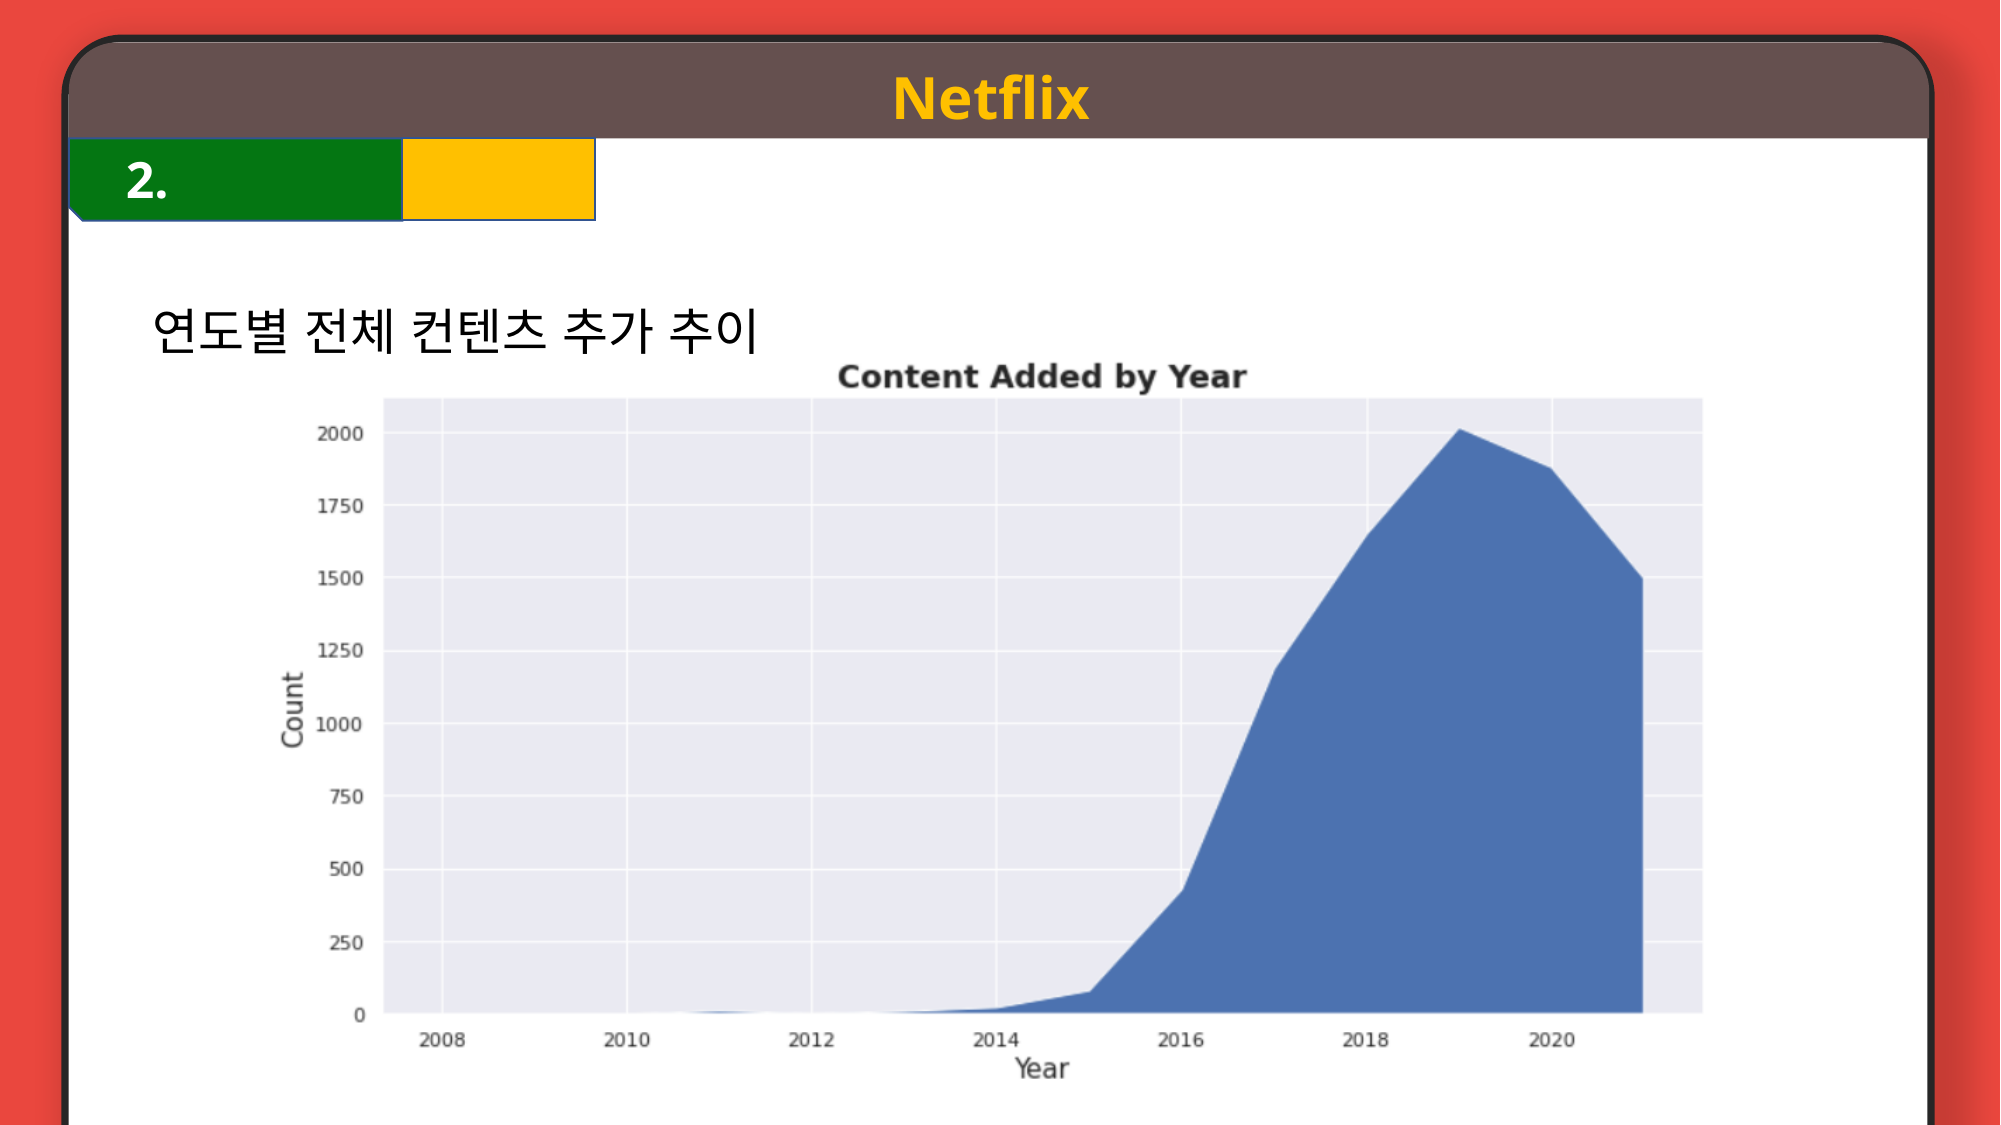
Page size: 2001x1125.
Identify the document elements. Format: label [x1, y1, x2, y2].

picture [261, 358, 1739, 1093]
text_box [65, 38, 1932, 1125]
